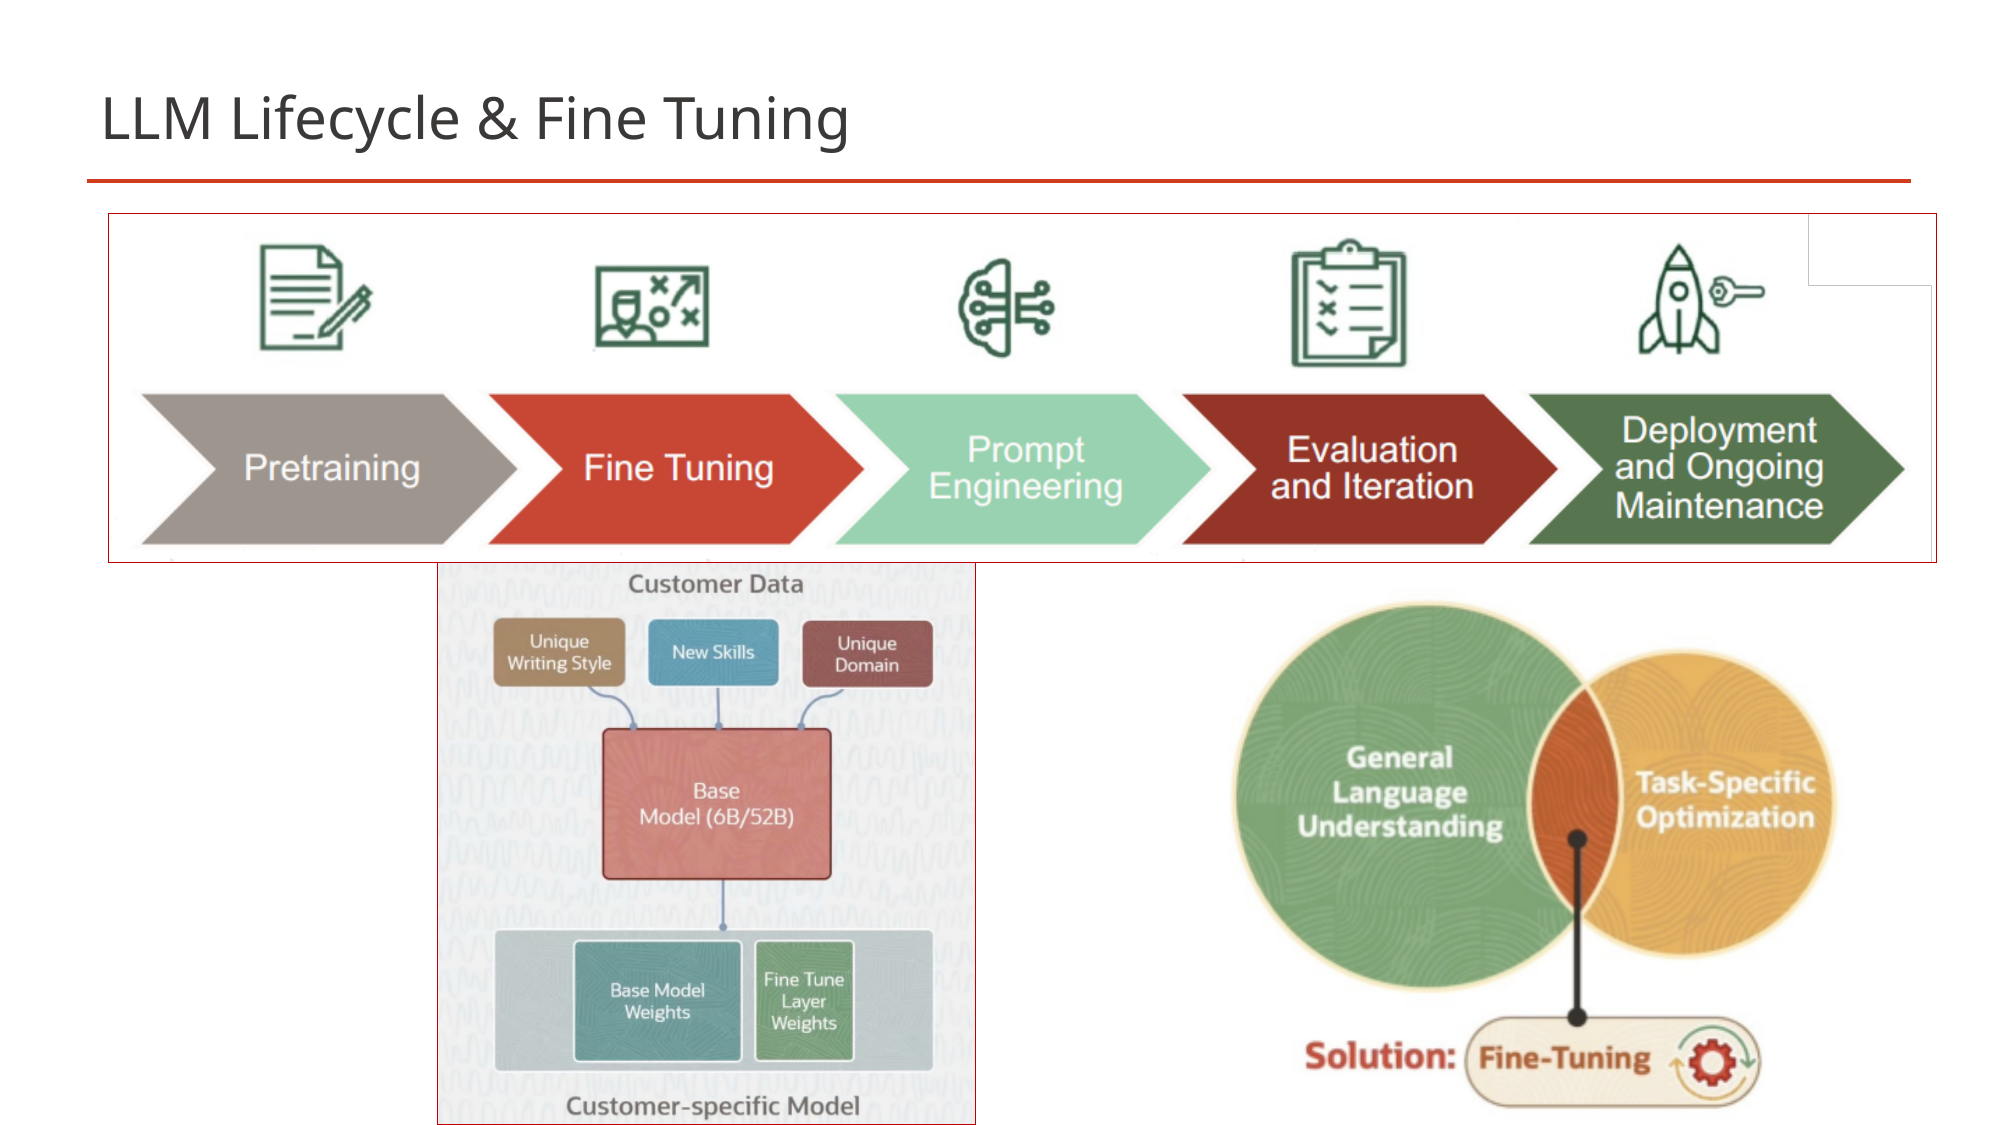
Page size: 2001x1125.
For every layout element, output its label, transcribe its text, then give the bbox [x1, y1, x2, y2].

title LLM Lifecycle & Fine Tuning [85, 73, 1926, 179]
picture [108, 213, 1937, 1125]
